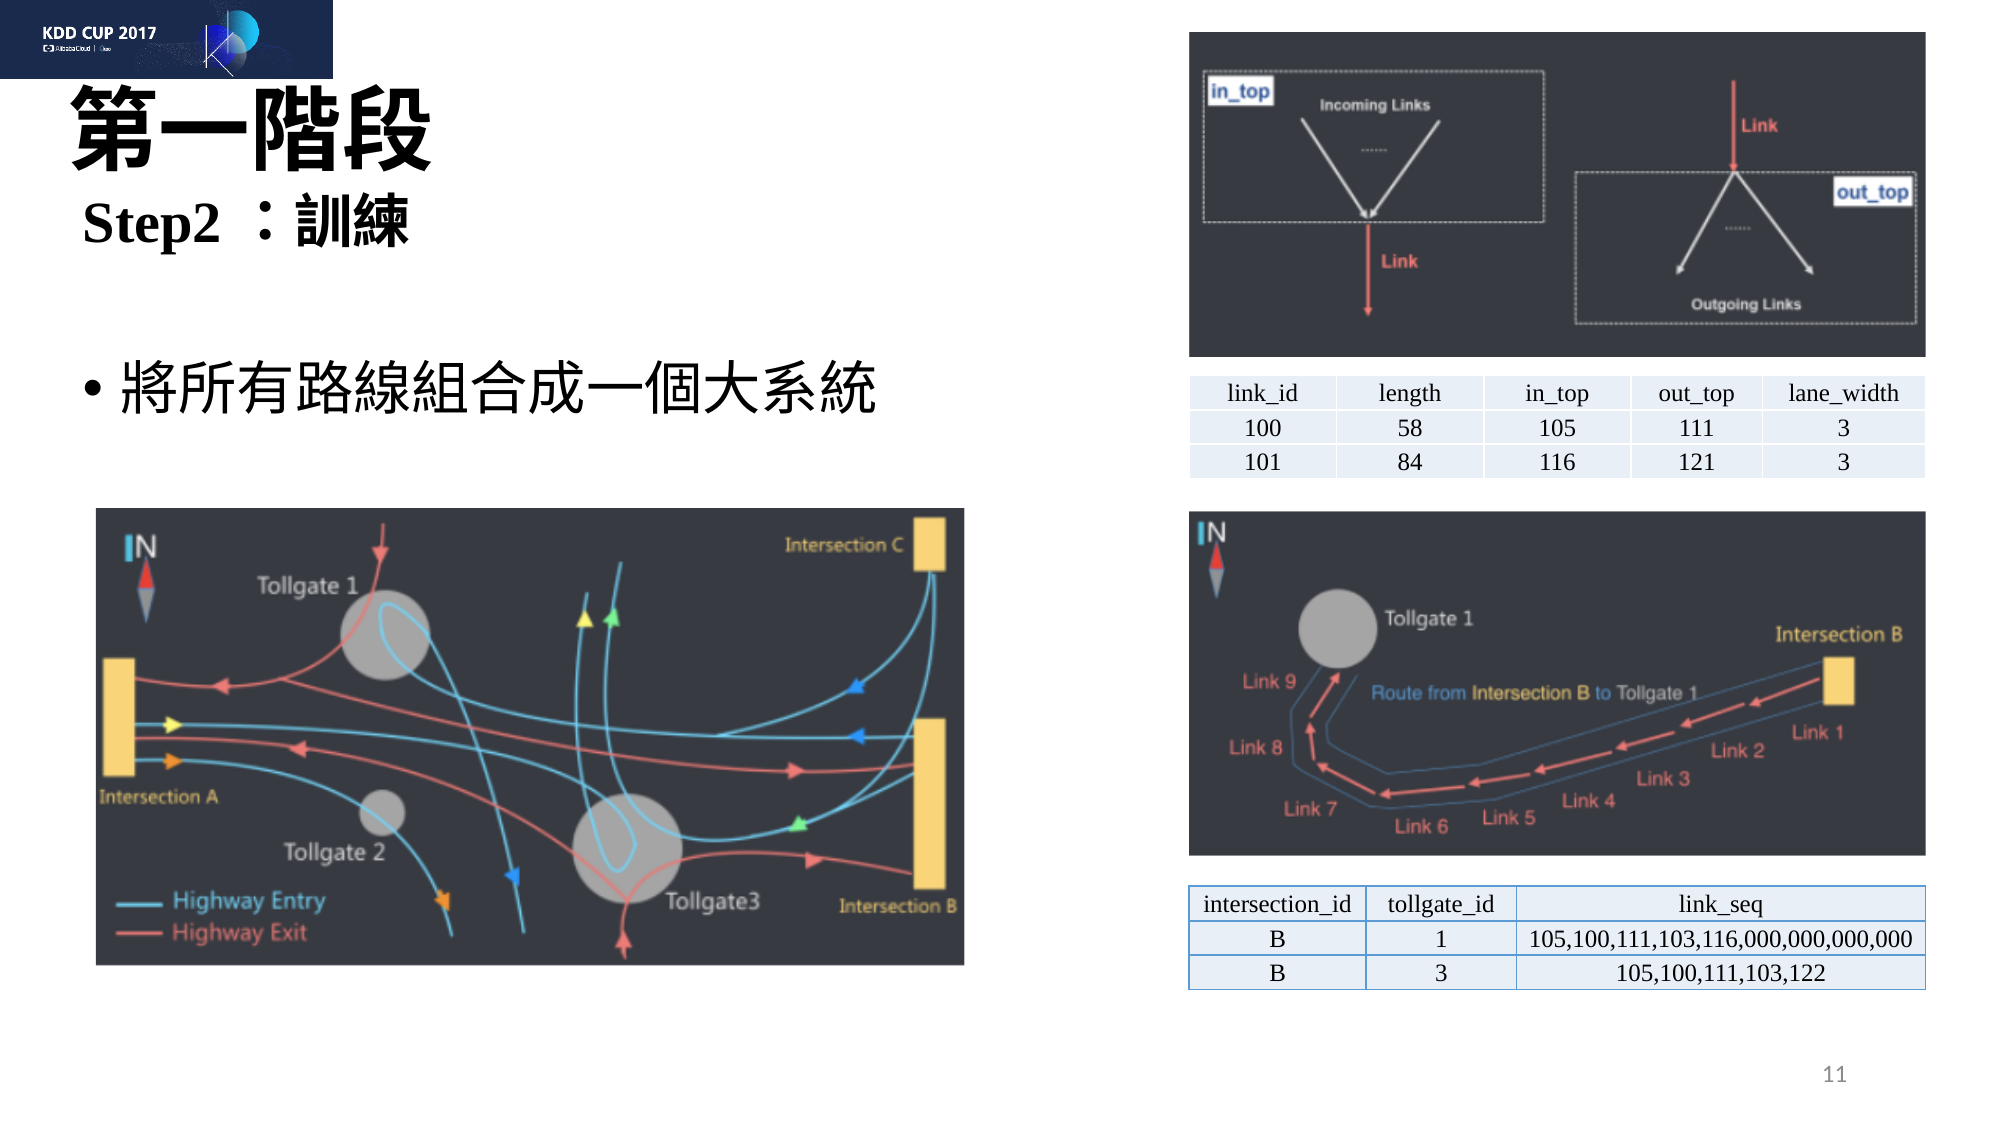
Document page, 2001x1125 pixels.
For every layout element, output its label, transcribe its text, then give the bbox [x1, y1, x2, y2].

table_cell 3 [1763, 445, 1925, 478]
table_cell 111 [1632, 411, 1762, 443]
table_header lane_width [1763, 376, 1925, 409]
table_cell 58 [1337, 411, 1483, 443]
picture [95, 508, 965, 967]
slide_number 11 [1412, 1042, 1863, 1103]
table_header length [1337, 376, 1483, 409]
table_cell 116 [1485, 445, 1630, 478]
table_header link_seq [1517, 887, 1925, 920]
table_cell 105,100,111,103,116,000,000,000,000 [1517, 922, 1925, 954]
picture [0, 0, 333, 79]
table_cell 121 [1632, 445, 1762, 478]
table_cell 105 [1485, 411, 1630, 443]
picture [1189, 509, 1926, 856]
table_cell 100 [1190, 411, 1336, 443]
table_cell 84 [1337, 445, 1483, 478]
text_box Step2：訓練 將所有路線組合成一個大系統 [67, 184, 1862, 988]
table_header in_top [1485, 376, 1630, 409]
table_cell 3 [1367, 956, 1516, 989]
table_cell 3 [1763, 411, 1925, 443]
text_box 第一階段 [52, 24, 1777, 243]
table_header link_id [1190, 376, 1336, 409]
table_cell 105,100,111,103,122 [1517, 956, 1925, 989]
table_cell B [1190, 922, 1365, 954]
picture [1189, 32, 1926, 357]
table_cell B [1190, 956, 1365, 989]
table_cell 1 [1367, 922, 1516, 954]
table_cell 101 [1190, 445, 1336, 478]
table_header intersection_id [1190, 887, 1365, 920]
table_header out_top [1632, 376, 1762, 409]
table_header tollgate_id [1367, 887, 1516, 920]
